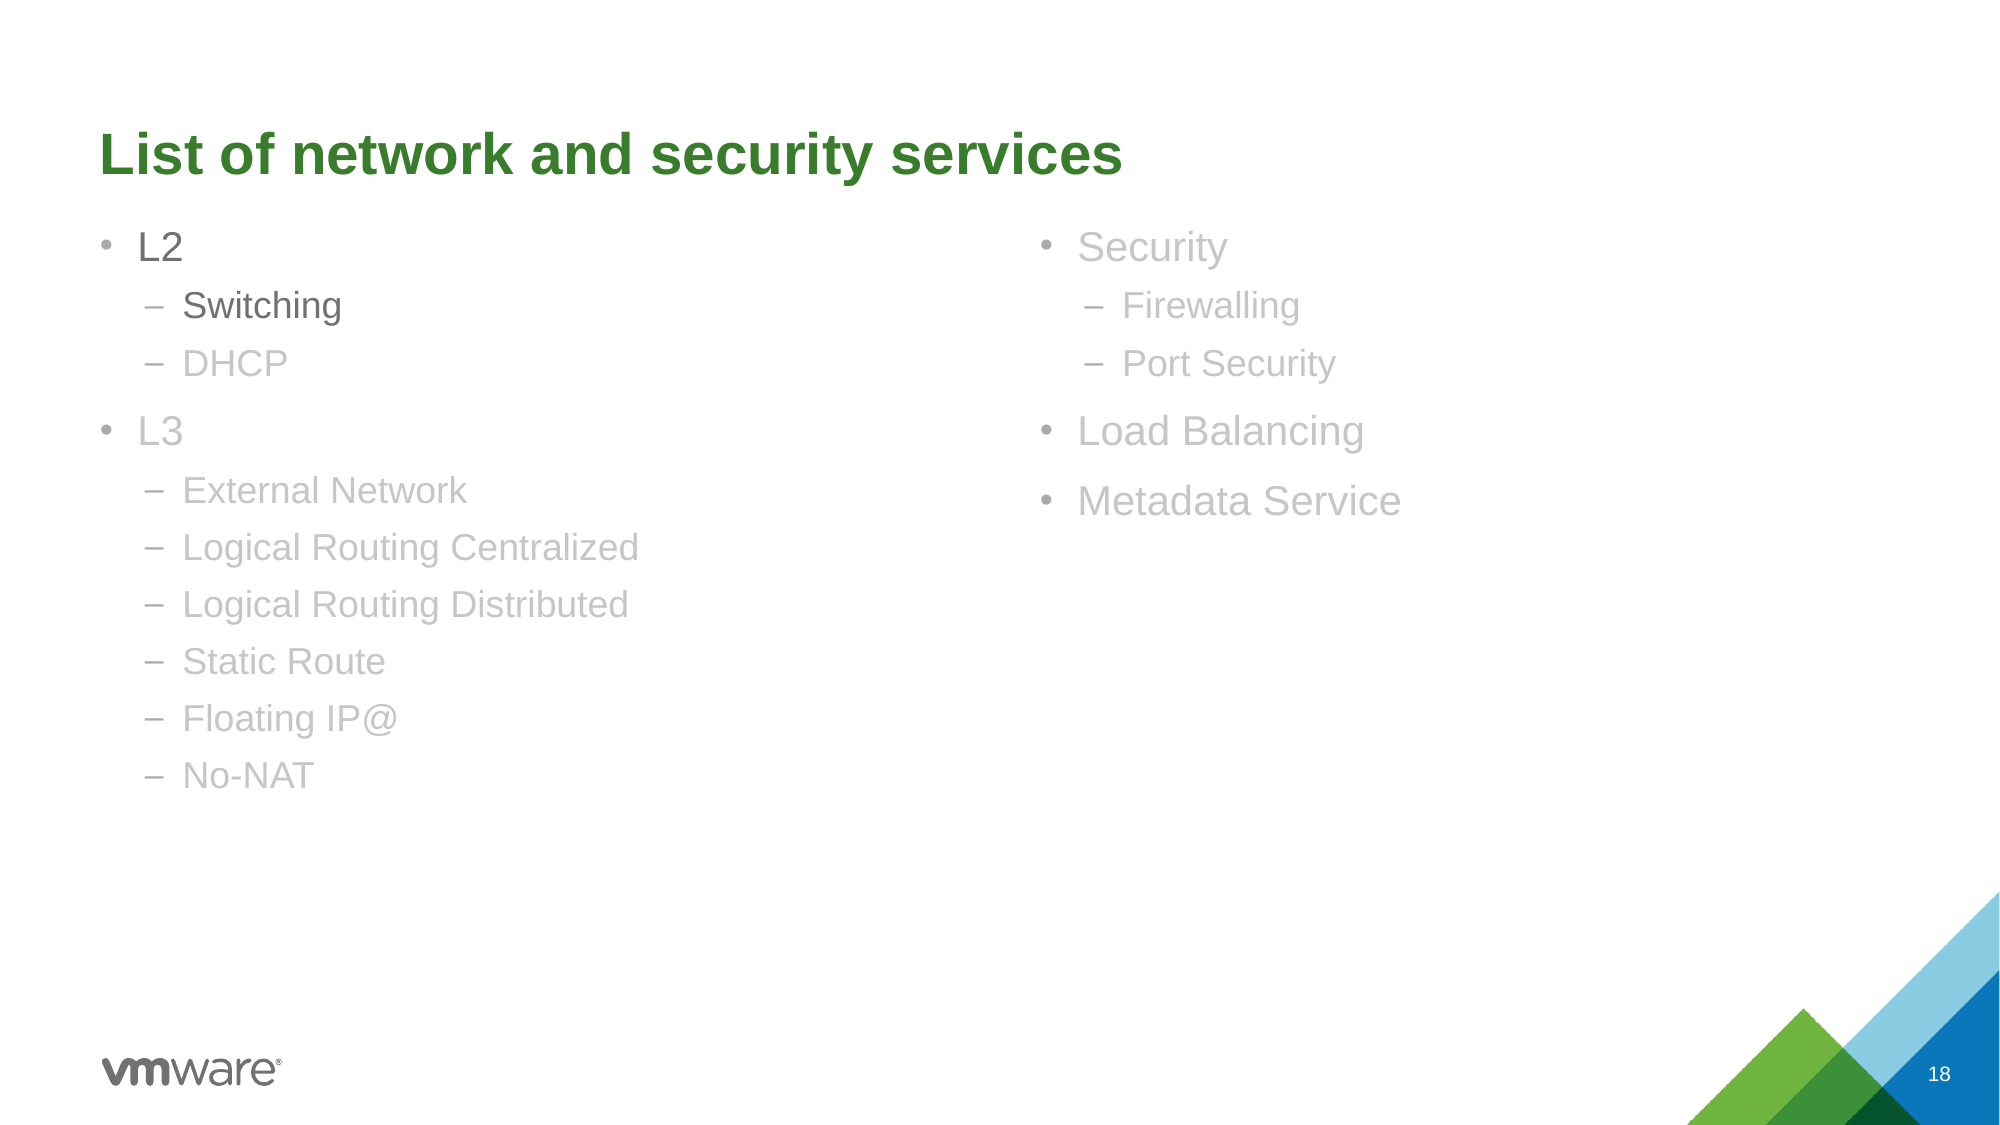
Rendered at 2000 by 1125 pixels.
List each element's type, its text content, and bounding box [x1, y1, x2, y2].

list Security Firewalling Port Security Load Balancing Metadata Service [1039, 224, 1900, 988]
picture [1674, 887, 2000, 1125]
list L2 Switching DHCP L3 External Network Logical Routing Centralized Logical Routing Distributed Static Route Floating IP@ No-NAT [99, 224, 960, 988]
title List of network and security services [99, 54, 1900, 188]
slide_number 18 [1902, 1060, 1977, 1085]
